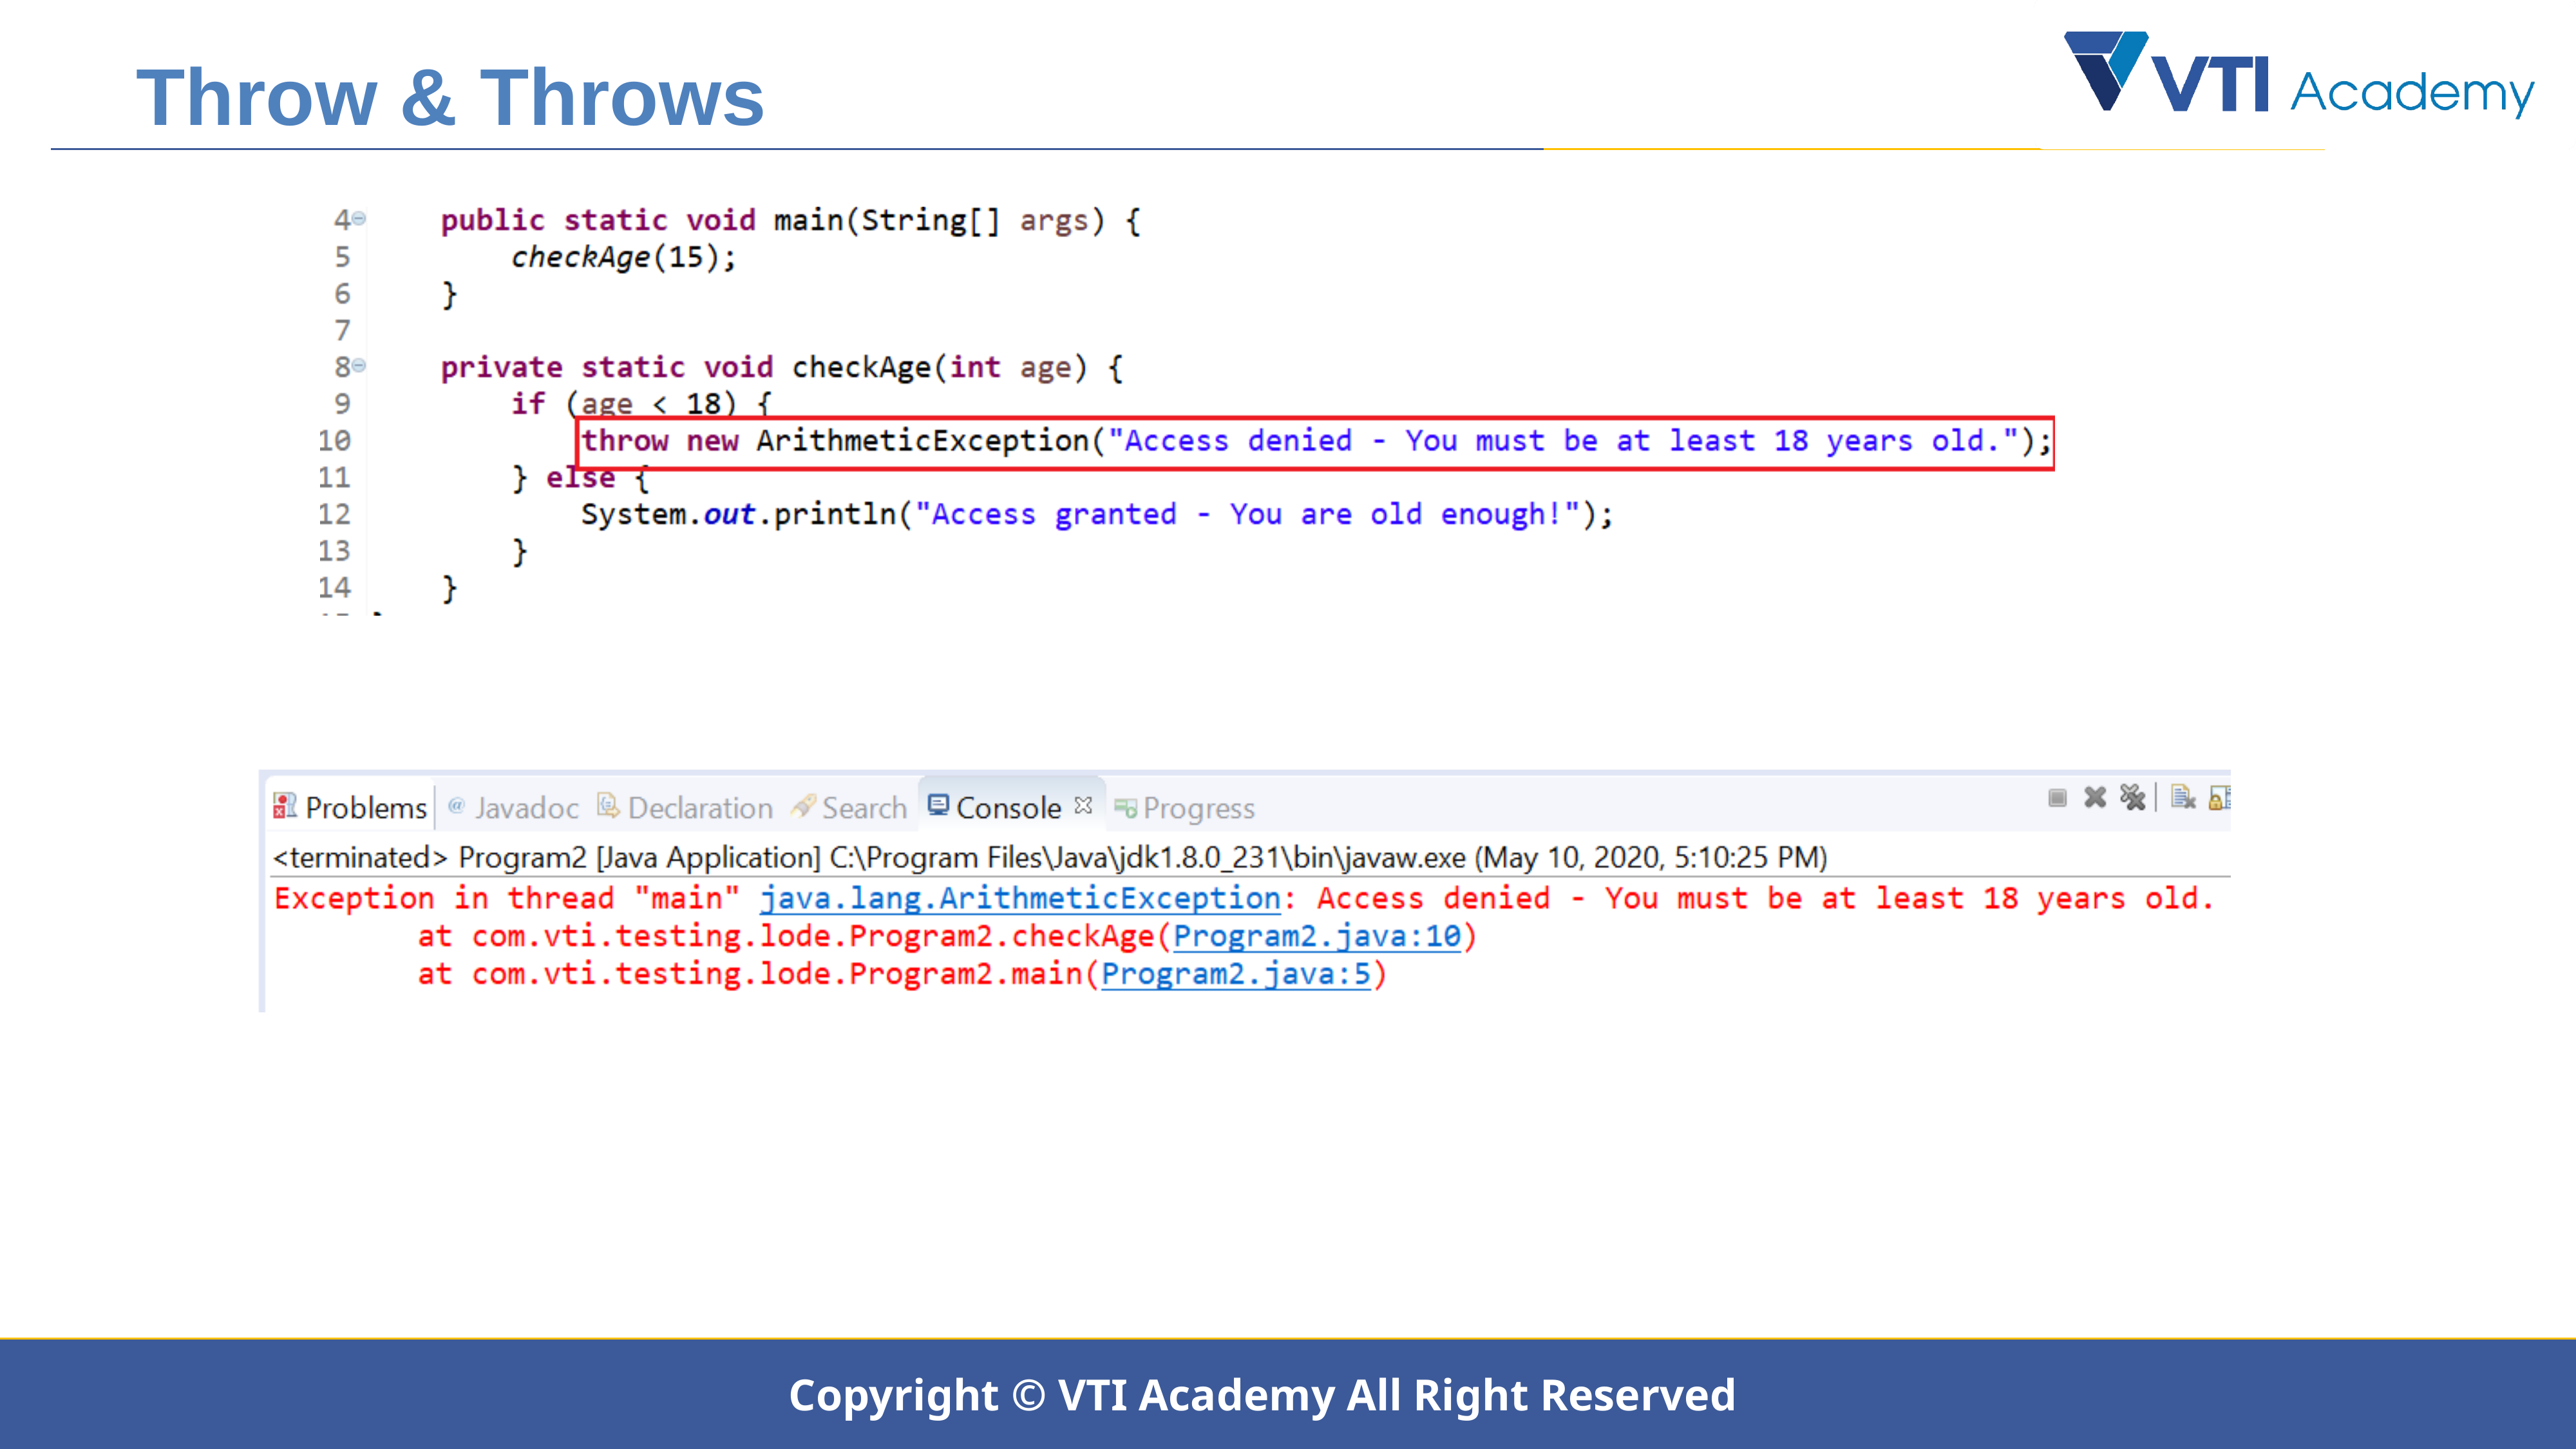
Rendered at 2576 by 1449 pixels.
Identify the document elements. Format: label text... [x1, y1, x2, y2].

picture [320, 207, 2056, 616]
picture [257, 770, 2231, 1012]
text_box Throw & Throws [126, 60, 996, 126]
picture [2034, 0, 2576, 149]
